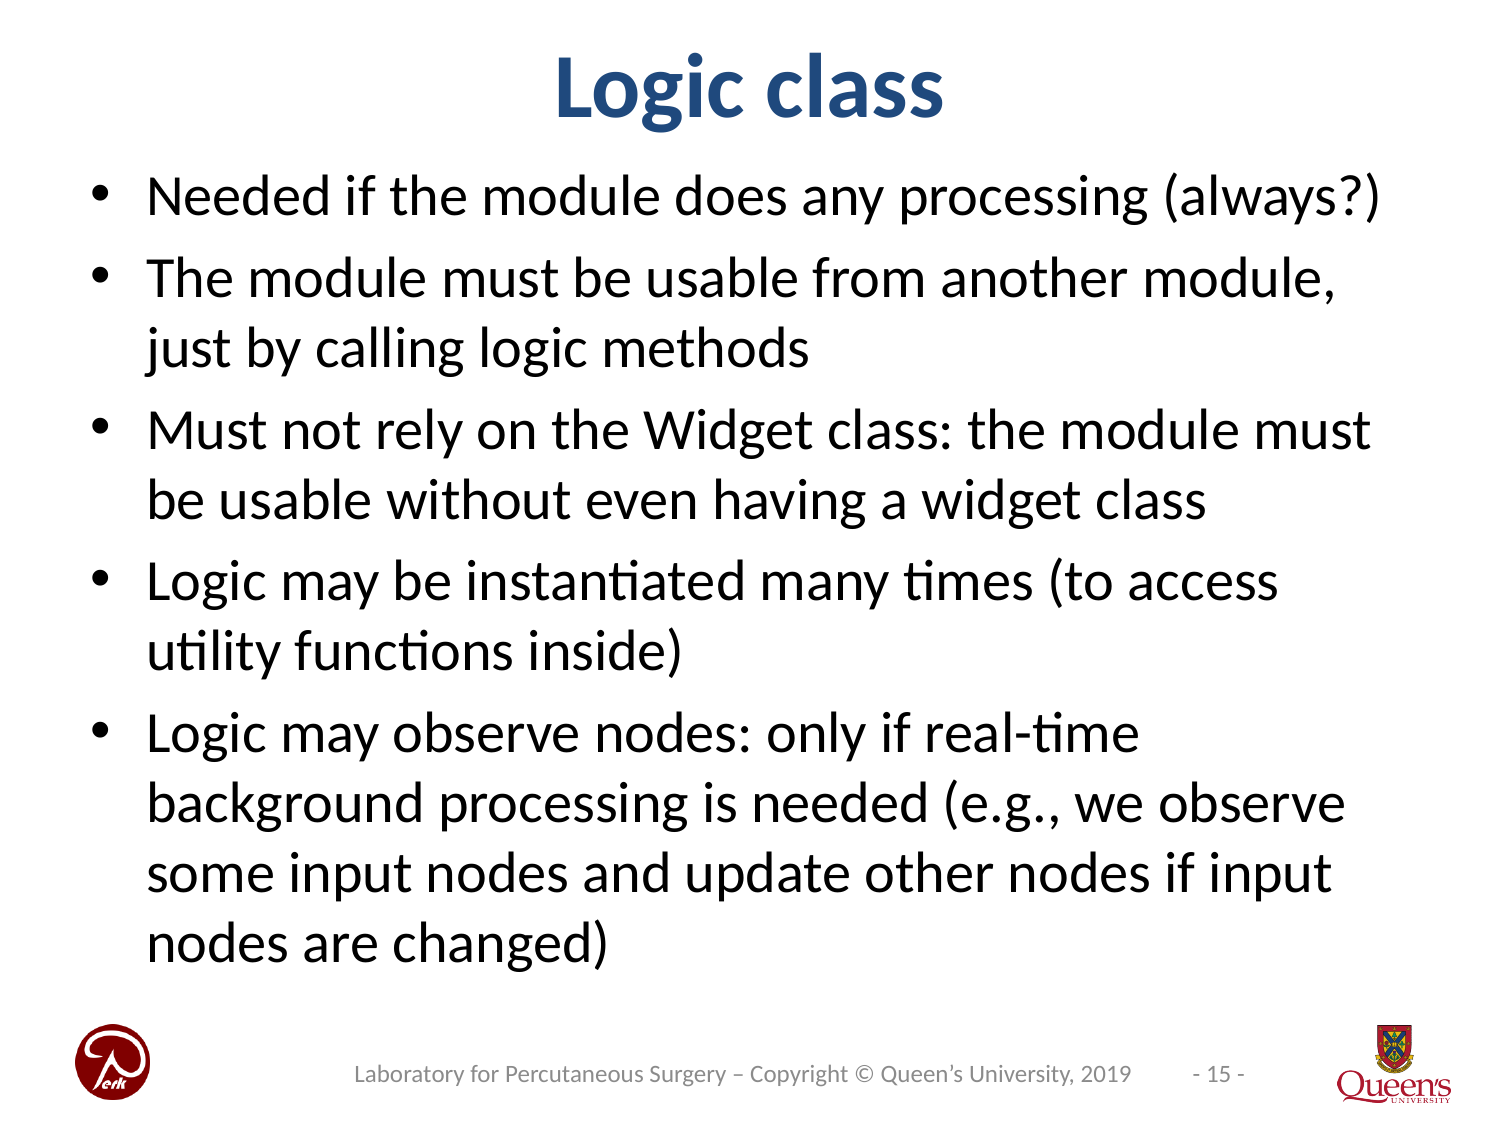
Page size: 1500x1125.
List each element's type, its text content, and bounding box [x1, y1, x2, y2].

text_box Logic class [74, 0, 1425, 163]
picture [75, 1024, 150, 1100]
picture [1337, 1025, 1451, 1103]
text_box Needed if the module does any processing (always?) The module must be usable from another module, just by calling logic methods Must not rely on the Widget class: the module must be usable without even having a widget class Logic may be instantiated many times (to access utility functions inside) Logic may observe nodes: only if real-time background processing is needed (e.g., we observe some input nodes and update other nodes if input nodes are changed) [74, 163, 1413, 938]
footer Laboratory for Percutaneous Surgery – Copyright © Queen’s University, 2019 [312, 1042, 1175, 1103]
slide_number - 15 - [1175, 1042, 1263, 1103]
